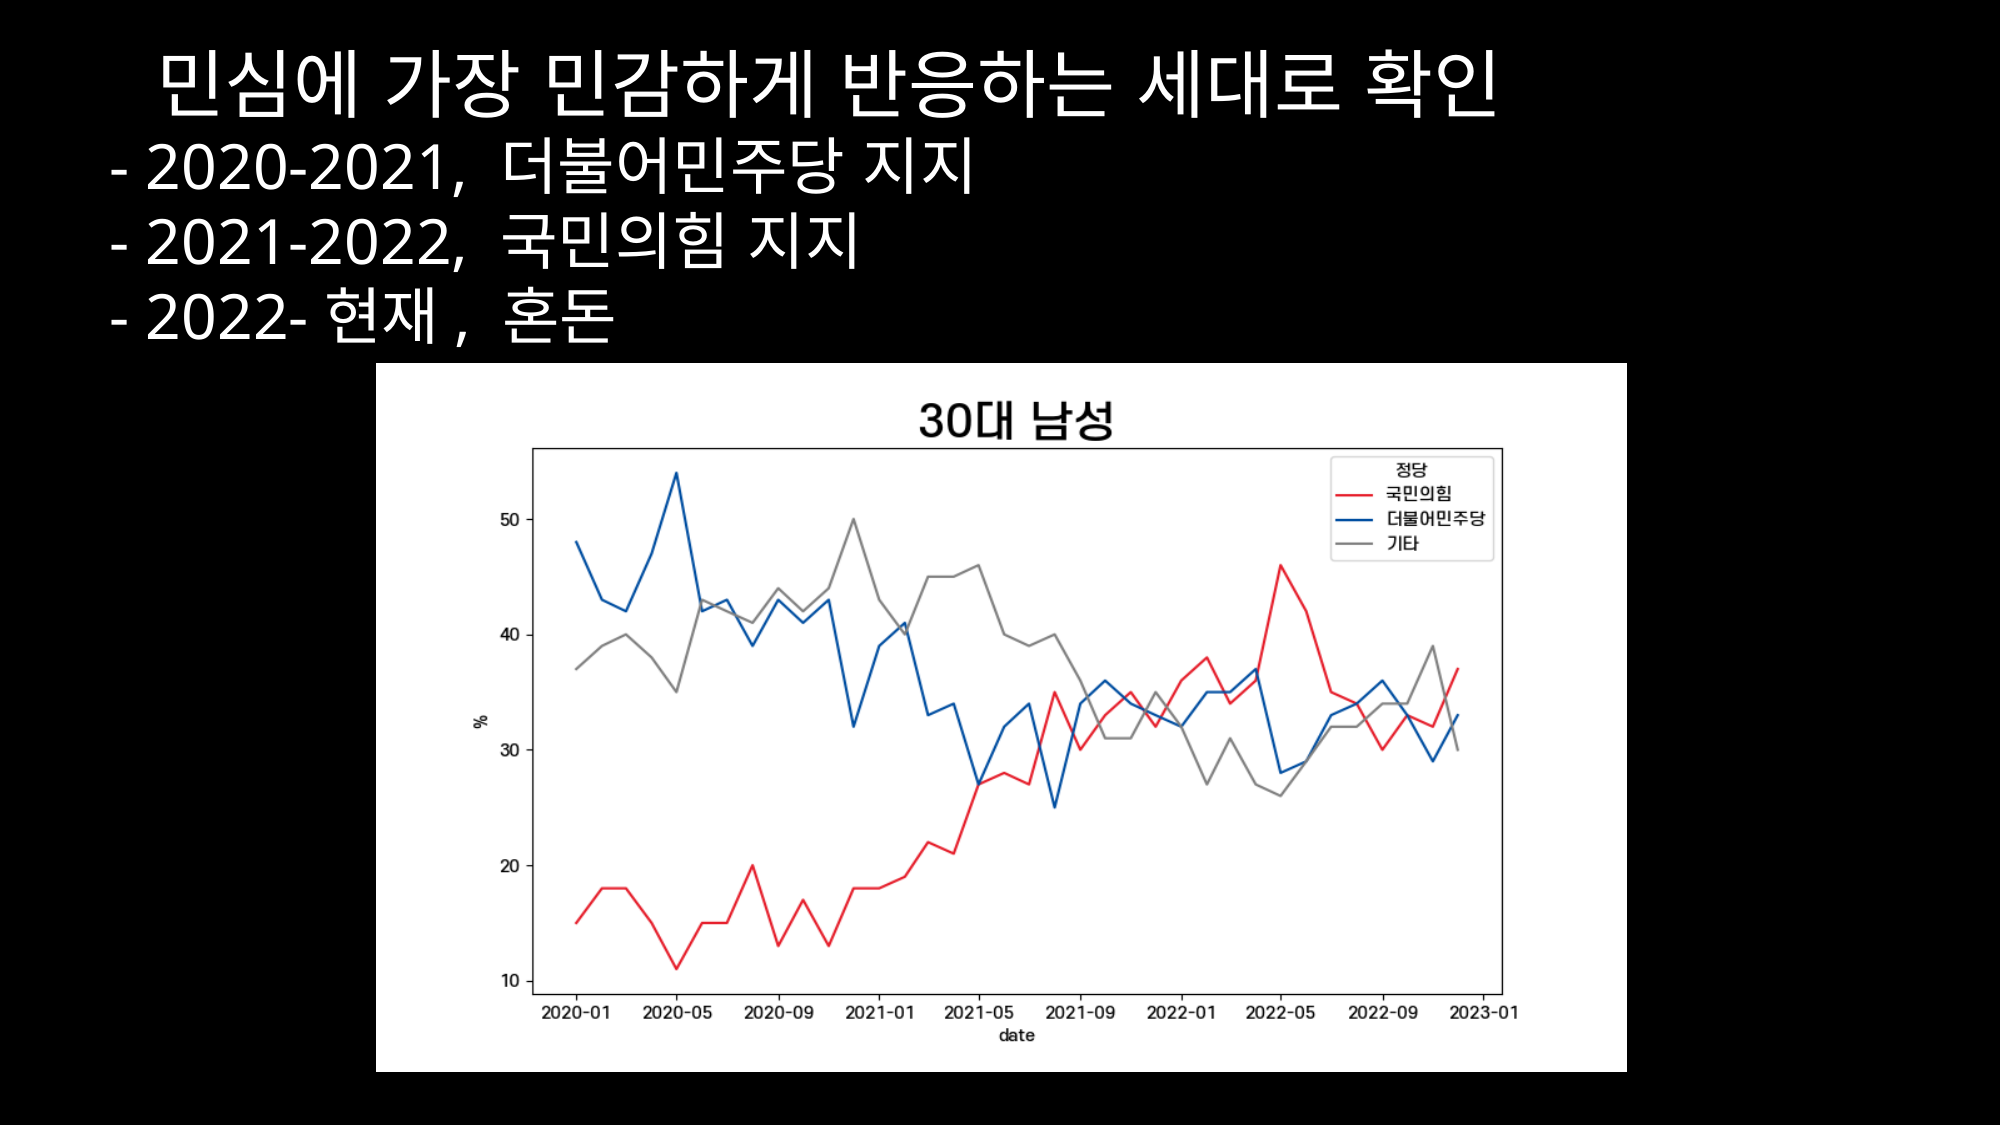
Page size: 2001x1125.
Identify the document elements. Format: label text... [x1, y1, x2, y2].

text_box 민심에 가장 민감하게 반응하는 세대로 확인 - 2020-2021, 더불어민주당 지지 - 2021-2022, 국민의힘 지지 - 2022-현재, 혼돈 [19, 29, 1518, 360]
picture [376, 363, 1627, 1072]
